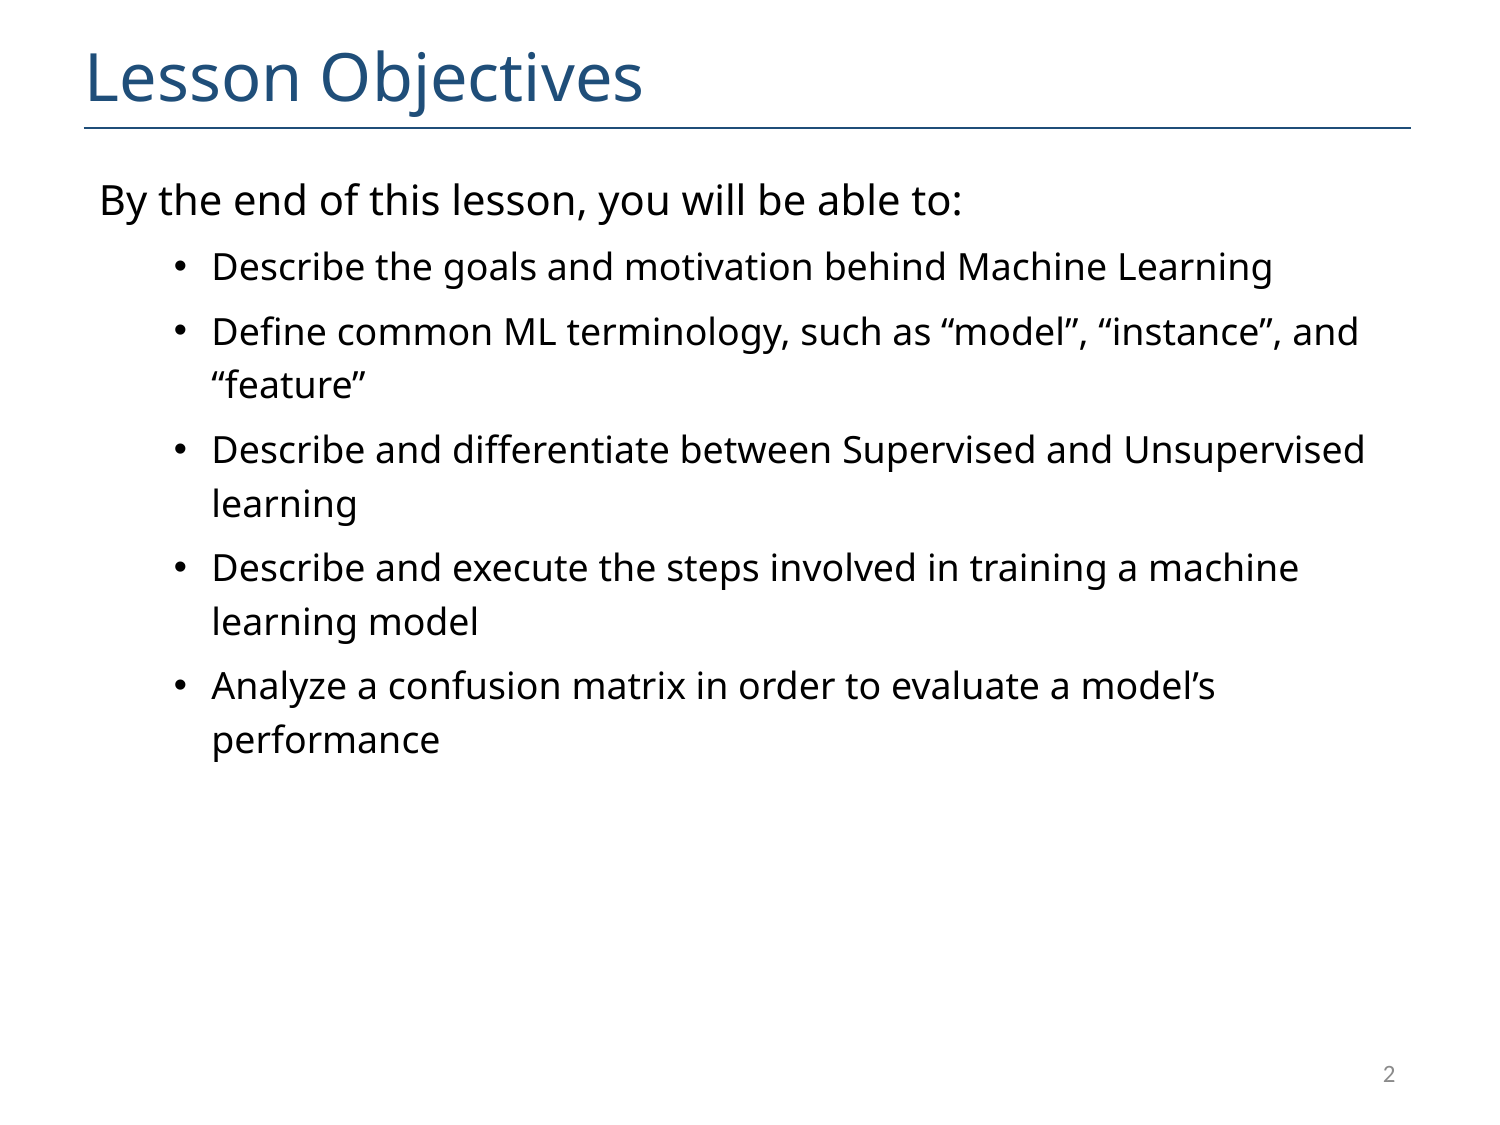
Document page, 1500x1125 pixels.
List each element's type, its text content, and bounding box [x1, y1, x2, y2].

list By the end of this lesson, you will be able to: Describe the goals and motivation behind Machine Learning Define common ML terminology, such as “model”, “instance”, and “feature” Describe and differentiate between Supervised and Unsupervised learning Describe and execute the steps involved in training a machine learning model Analyze a confusion matrix in order to evaluate a model’s performance [83, 141, 1387, 1014]
title Lesson Objectives [69, 34, 1413, 127]
slide_number 2 [1073, 1042, 1411, 1103]
